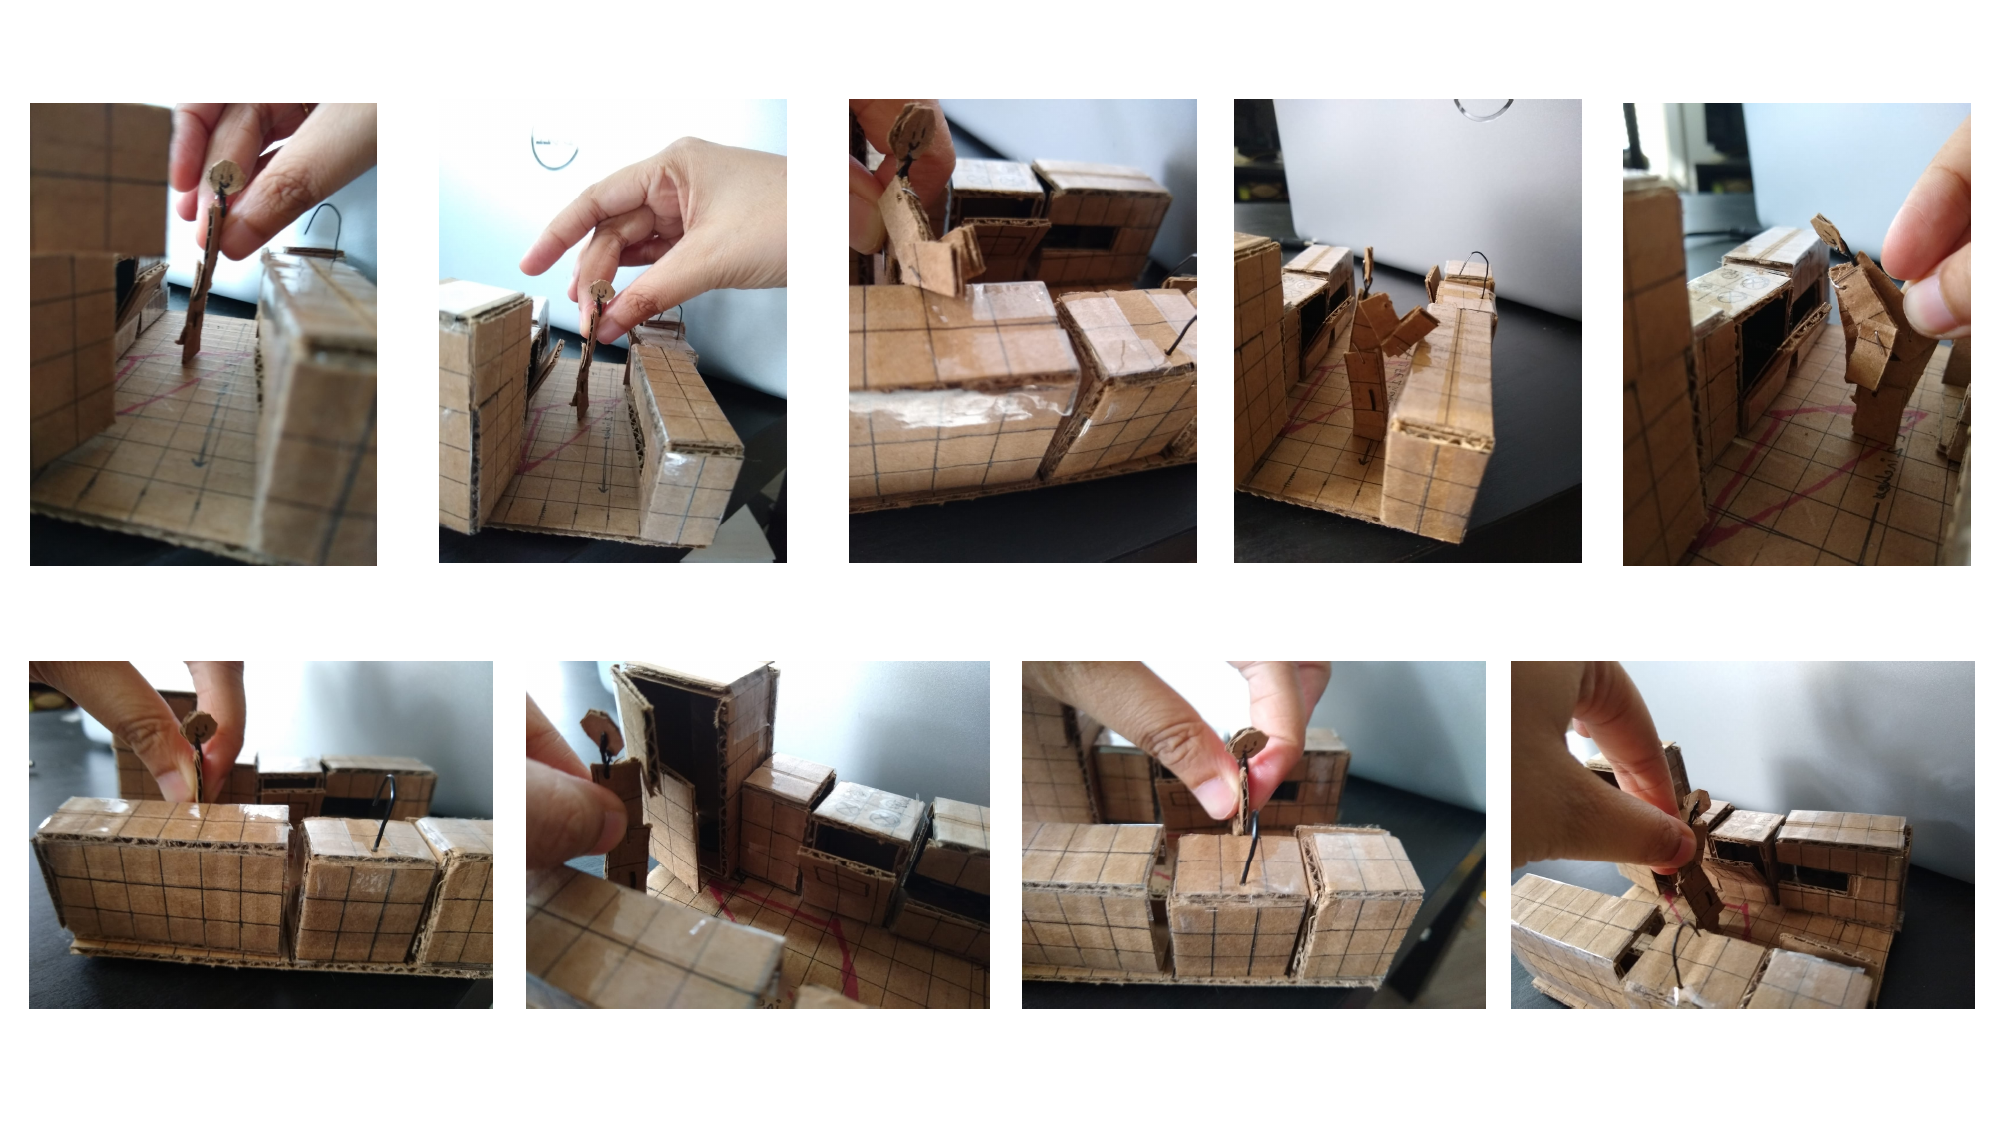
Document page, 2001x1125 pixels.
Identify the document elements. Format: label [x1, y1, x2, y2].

picture [1511, 661, 1975, 1009]
picture [1234, 99, 1582, 563]
picture [526, 661, 990, 1009]
picture [29, 103, 377, 566]
picture [439, 99, 787, 563]
picture [1022, 661, 1486, 1009]
picture [1623, 103, 1971, 566]
picture [849, 99, 1197, 563]
picture [29, 661, 493, 1009]
